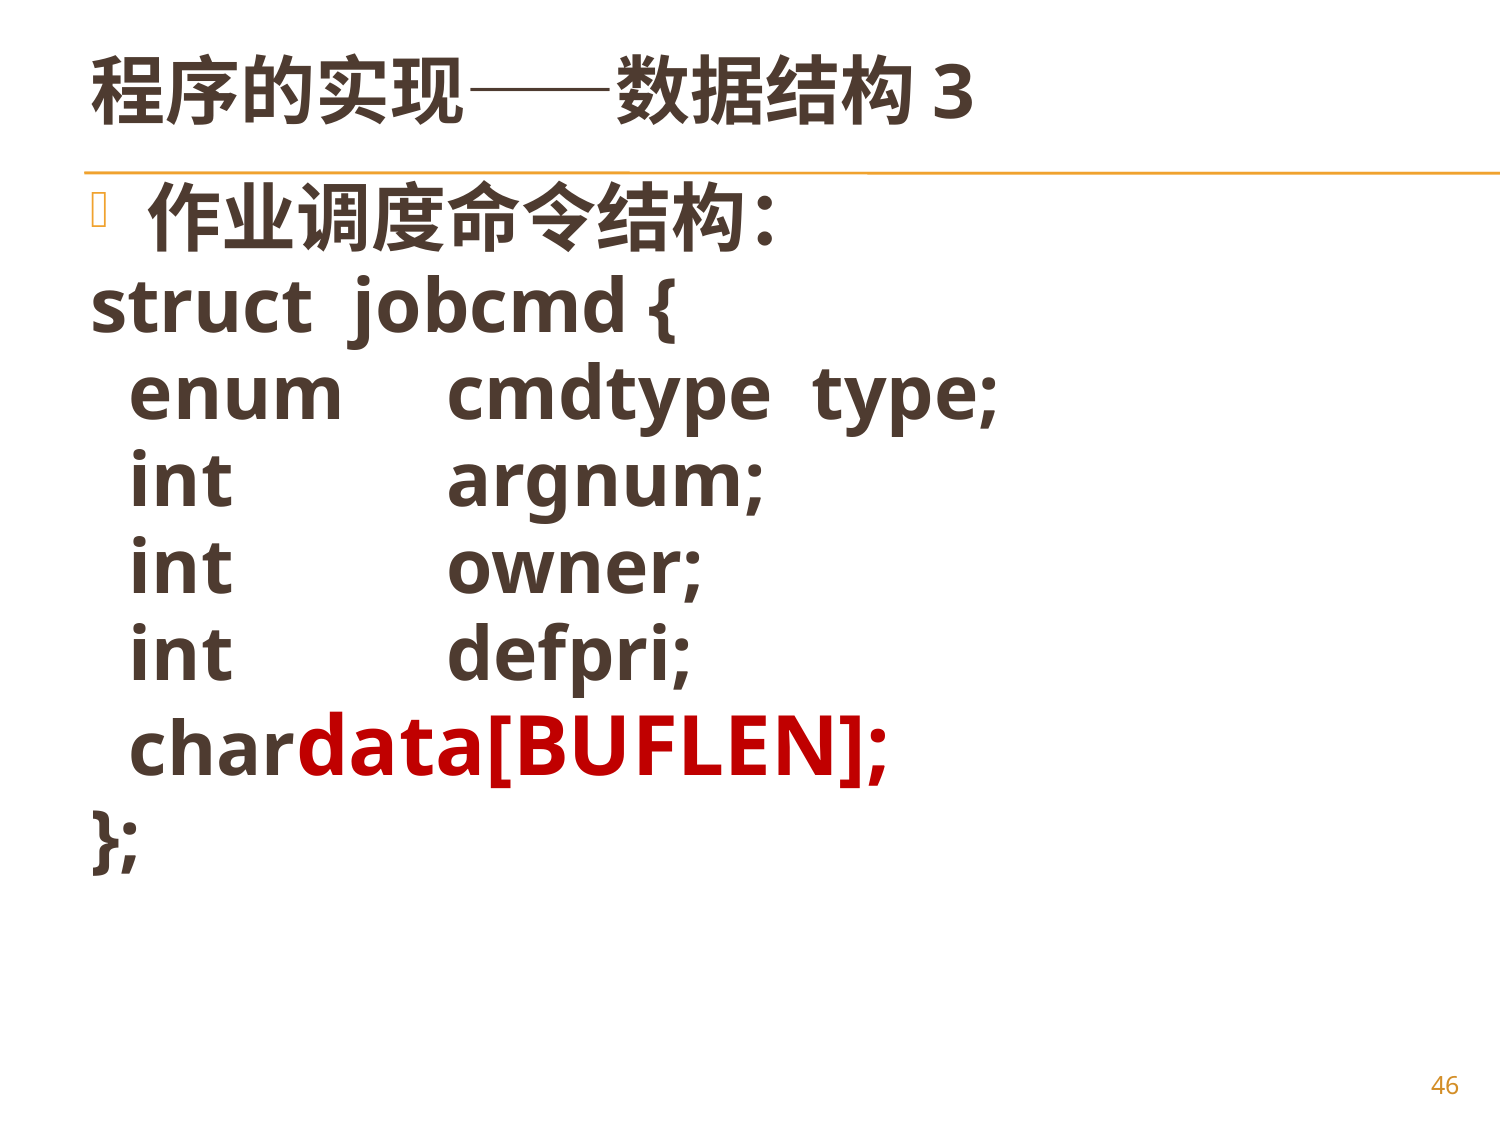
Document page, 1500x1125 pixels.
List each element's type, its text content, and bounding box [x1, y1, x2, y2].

title 程序的实现——数据结构3 [75, 24, 1425, 153]
slide_number 46 [1350, 1061, 1475, 1103]
list 作业调度命令结构： struct jobcmd { enum cmdtype type; int argnum; int owner; int defpri; char data[BUFLEN]; }; [75, 162, 1425, 988]
